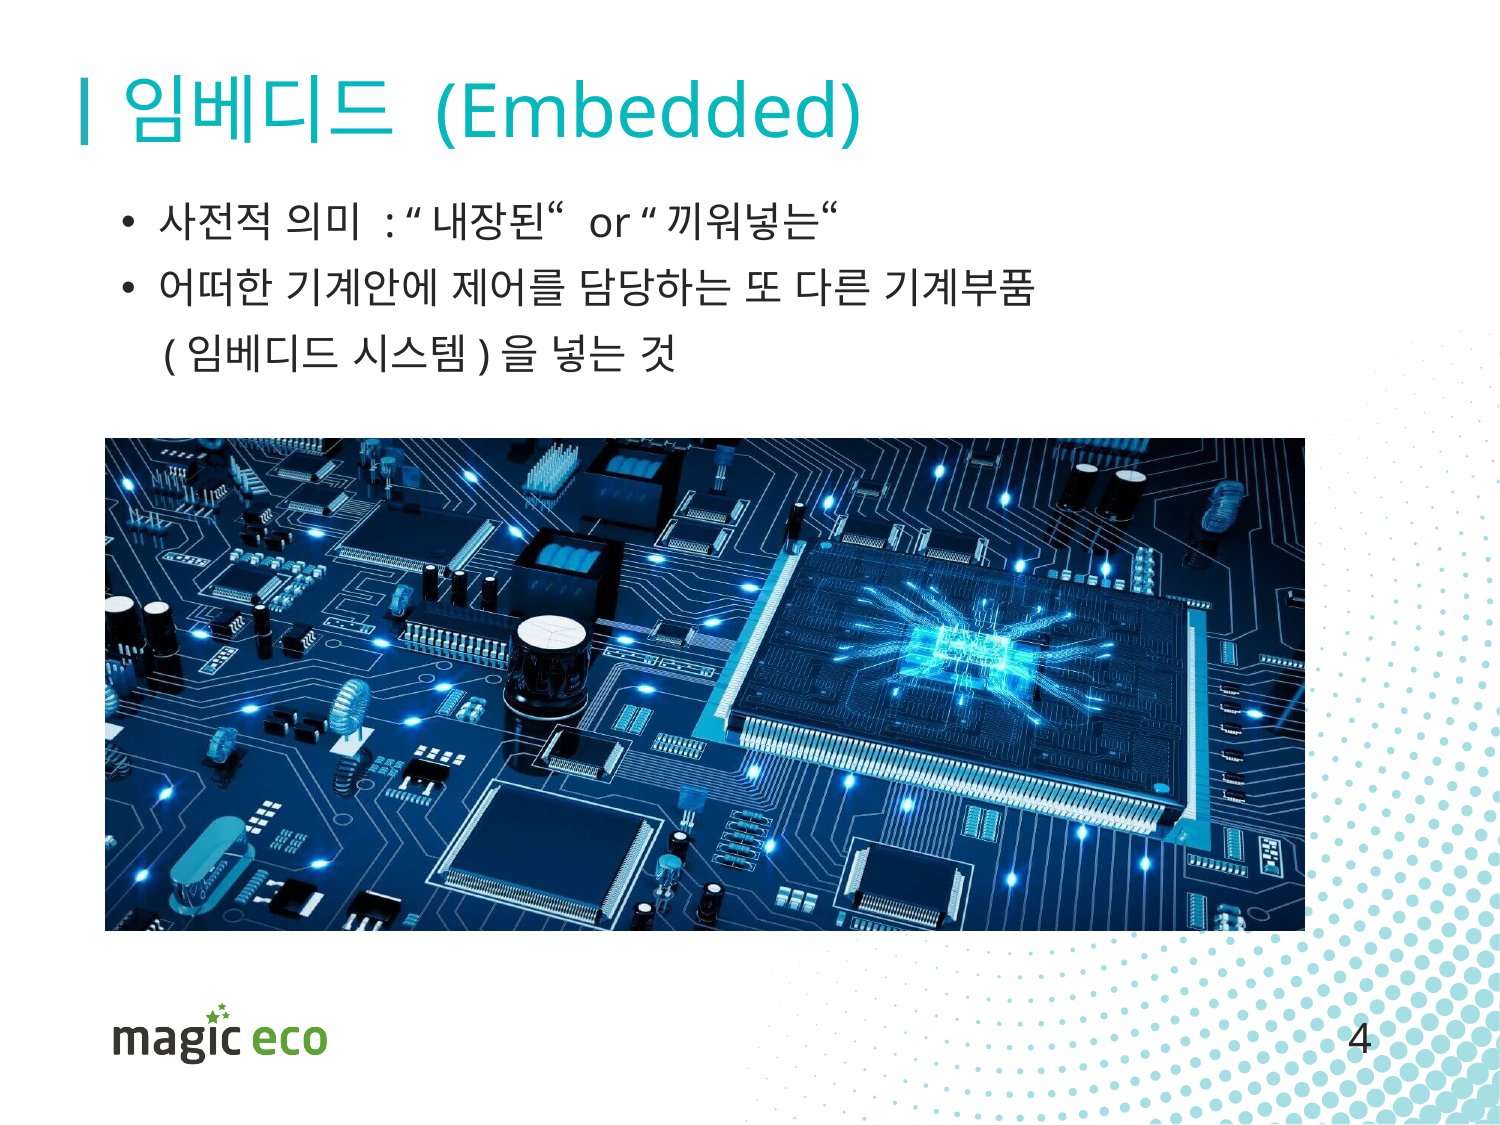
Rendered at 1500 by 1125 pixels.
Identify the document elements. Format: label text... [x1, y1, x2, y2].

title 임베디드 (Embedded) [105, 59, 1305, 168]
picture [0, 0, 1500, 1125]
list 사전적 의미 : “내장된“ or “끼워넣는“ 어떠한 기계안에 제어를 담당하는 또 다른 기계부품 (임베디드 시스템)을 넣는 것 [105, 193, 1305, 438]
